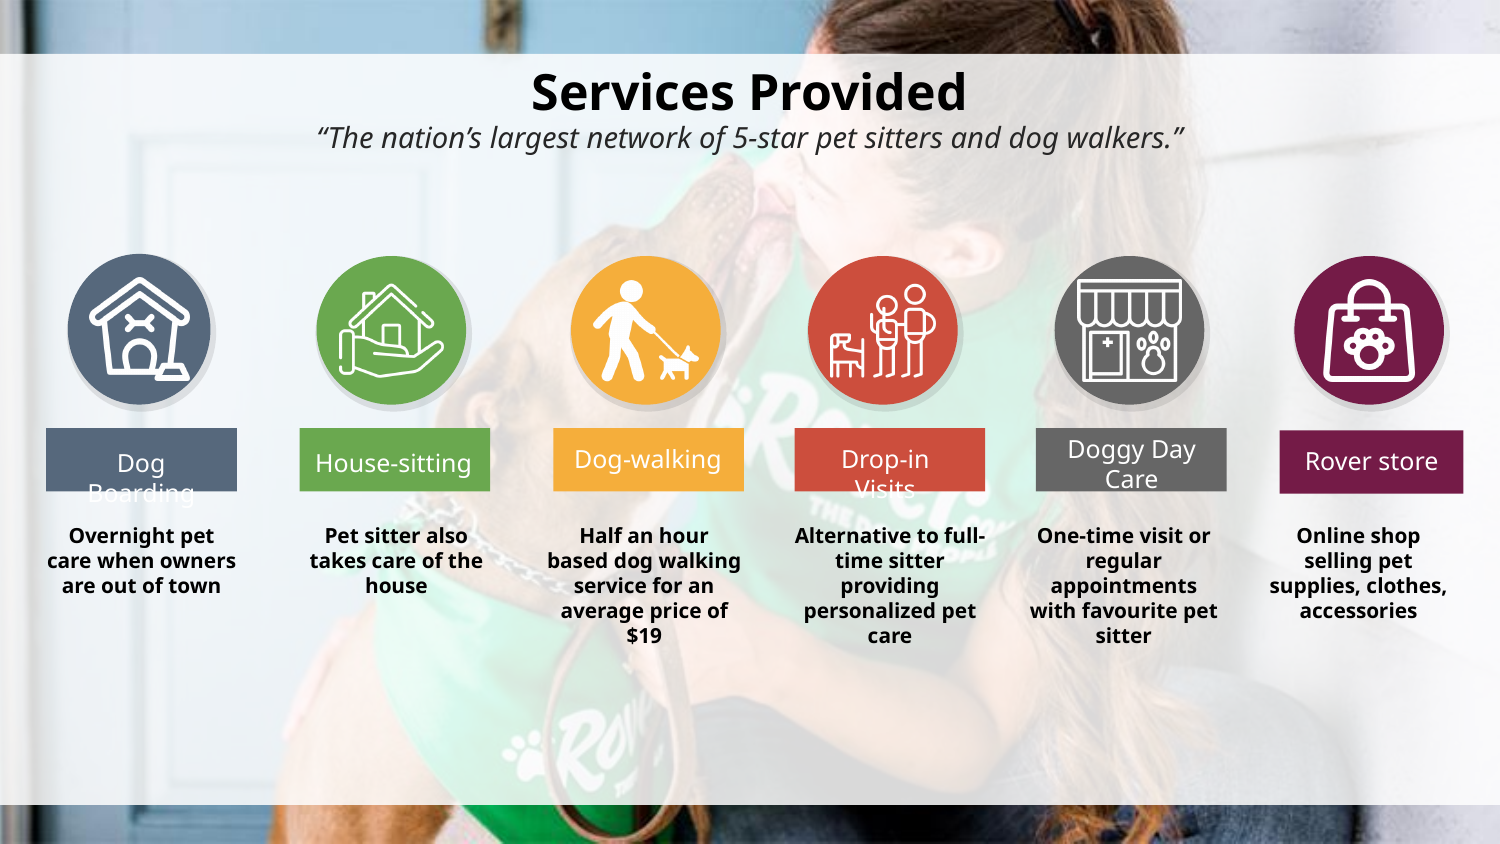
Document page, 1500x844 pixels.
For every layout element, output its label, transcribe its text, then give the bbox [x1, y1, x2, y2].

title Services Provided “The nation’s largest network of 5‑star pet sitters and dog walkers.” [63, 54, 1437, 161]
text_box Alternative to full-time sitter providing personalized pet care [768, 507, 1012, 648]
text_box Online shop selling pet supplies, clothes, accessories [1245, 507, 1472, 590]
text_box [806, 255, 964, 412]
text_box [299, 428, 491, 492]
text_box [66, 253, 217, 412]
text_box House-sitting [298, 432, 490, 488]
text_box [1292, 255, 1451, 412]
text_box Drop-in Visits [793, 428, 978, 492]
text_box Dog Boarding [46, 432, 237, 488]
text_box [0, 53, 1500, 805]
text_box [569, 255, 727, 412]
text_box Rover store [1279, 430, 1464, 494]
text_box Half an hour based dog walking service for an average price of $19 [531, 507, 758, 648]
text_box Overnight pet care when owners are out of town [28, 507, 255, 590]
text_box Dog-walking [552, 428, 744, 492]
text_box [315, 255, 473, 412]
text_box Doggy Day Care [1036, 418, 1228, 491]
picture [0, 0, 1500, 53]
text_box [978, 428, 986, 492]
picture [0, 805, 1500, 844]
text_box [46, 428, 237, 432]
text_box Pet sitter also takes care of the house [283, 507, 510, 590]
text_box One-time visit or regular appointments with favourite pet sitter [1010, 507, 1237, 623]
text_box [1053, 255, 1211, 412]
text_box [46, 488, 237, 492]
